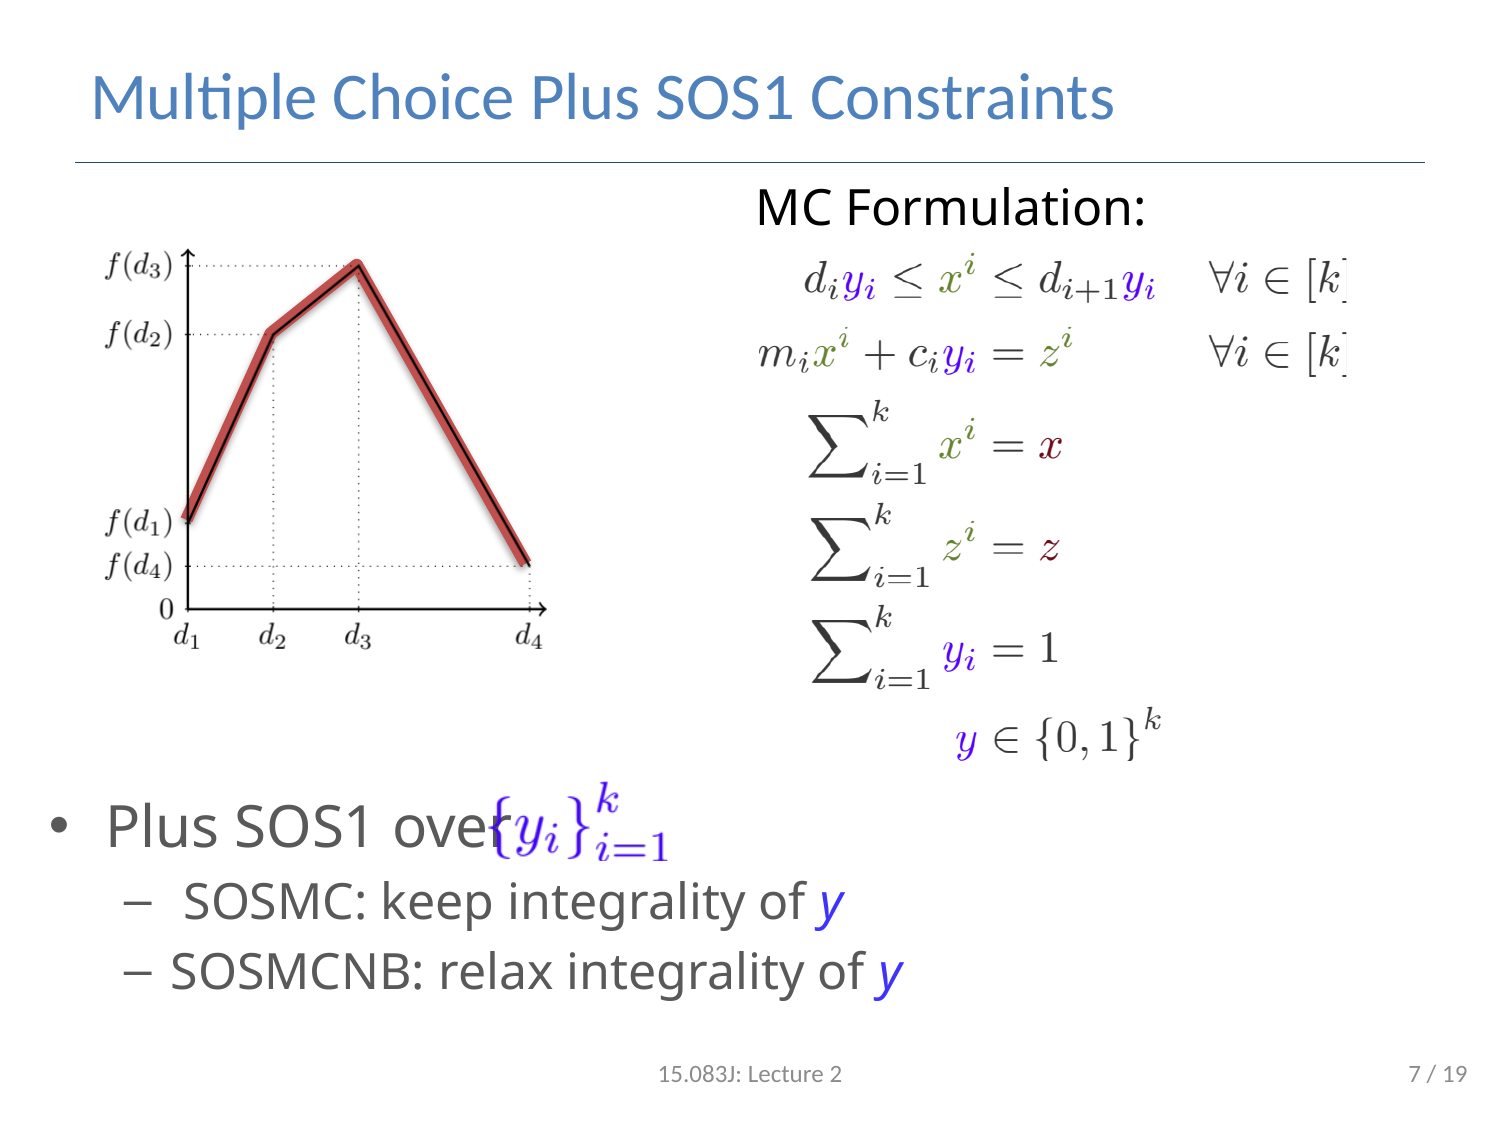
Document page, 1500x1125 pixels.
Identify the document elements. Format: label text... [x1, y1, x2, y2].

title Multiple Choice Plus SOS1 Constraints [75, 45, 1444, 141]
list Plus SOS1 over SOSMC: keep integrality of y SOSMCNB: relax integrality of y [33, 781, 1458, 1043]
picture [487, 781, 668, 861]
text_box MC Formulation: [741, 168, 1162, 243]
slide_number 6 / 19 [1336, 1042, 1483, 1103]
footer 15.083J: Lecture 2 [342, 1043, 1158, 1103]
picture [74, 225, 569, 666]
picture [758, 252, 1347, 761]
